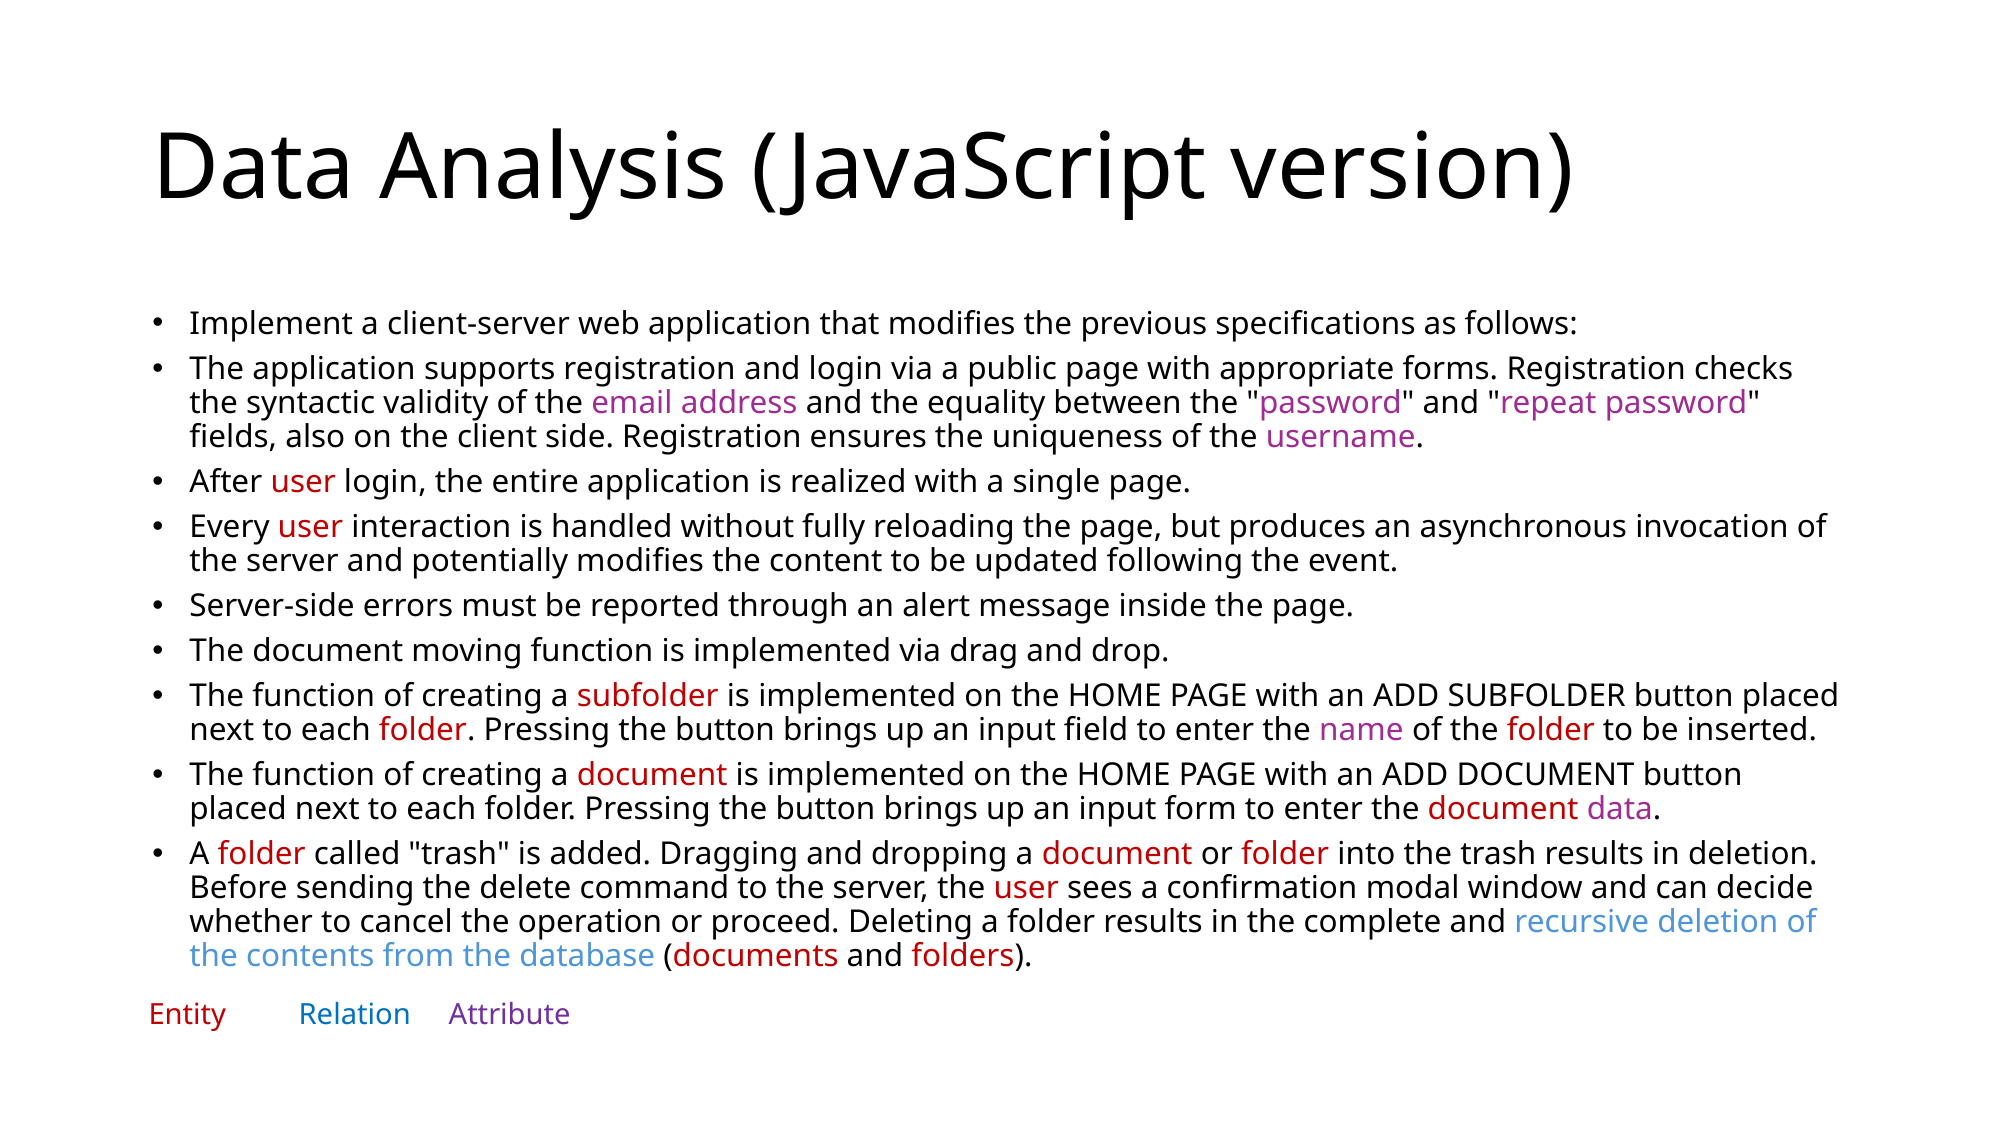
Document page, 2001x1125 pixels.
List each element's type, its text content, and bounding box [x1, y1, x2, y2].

text_box Entity Relation Attribute [133, 987, 586, 1038]
title Data Analysis (JavaScript version) [137, 59, 1863, 278]
list Implement a client-server web application that modifies the previous specifications as follows: The application supports registration and login via a public page with appropriate forms. Registration checks the syntactic validity of the email address and the equality between the "password" and "repeat password" fields, also on the client side. Registration ensures the uniqueness of the username. After user login, the entire application is realized with a single page. Every user interaction is handled without fully reloading the page, but produces an asynchronous invocation of the server and potentially modifies the content to be updated following the event. Server-side errors must be reported through an alert message inside the page. The document moving function is implemented via drag and drop. The function of creating a subfolder is implemented on the HOME PAGE with an ADD SUBFOLDER button placed next to each folder. Pressing the button brings up an input field to enter the name of the folder to be inserted. The function of creating a document is implemented on the HOME PAGE with an ADD DOCUMENT button placed next to each folder. Pressing the button brings up an input form to enter the document data. A folder called "trash" is added. Dragging and dropping a document or folder into the trash results in deletion. Before sending the delete command to the server, the user sees a confirmation modal window and can decide whether to cancel the operation or proceed. Deleting a folder results in the complete and recursive deletion of the contents from the database (documents and folders). [137, 299, 1863, 1014]
